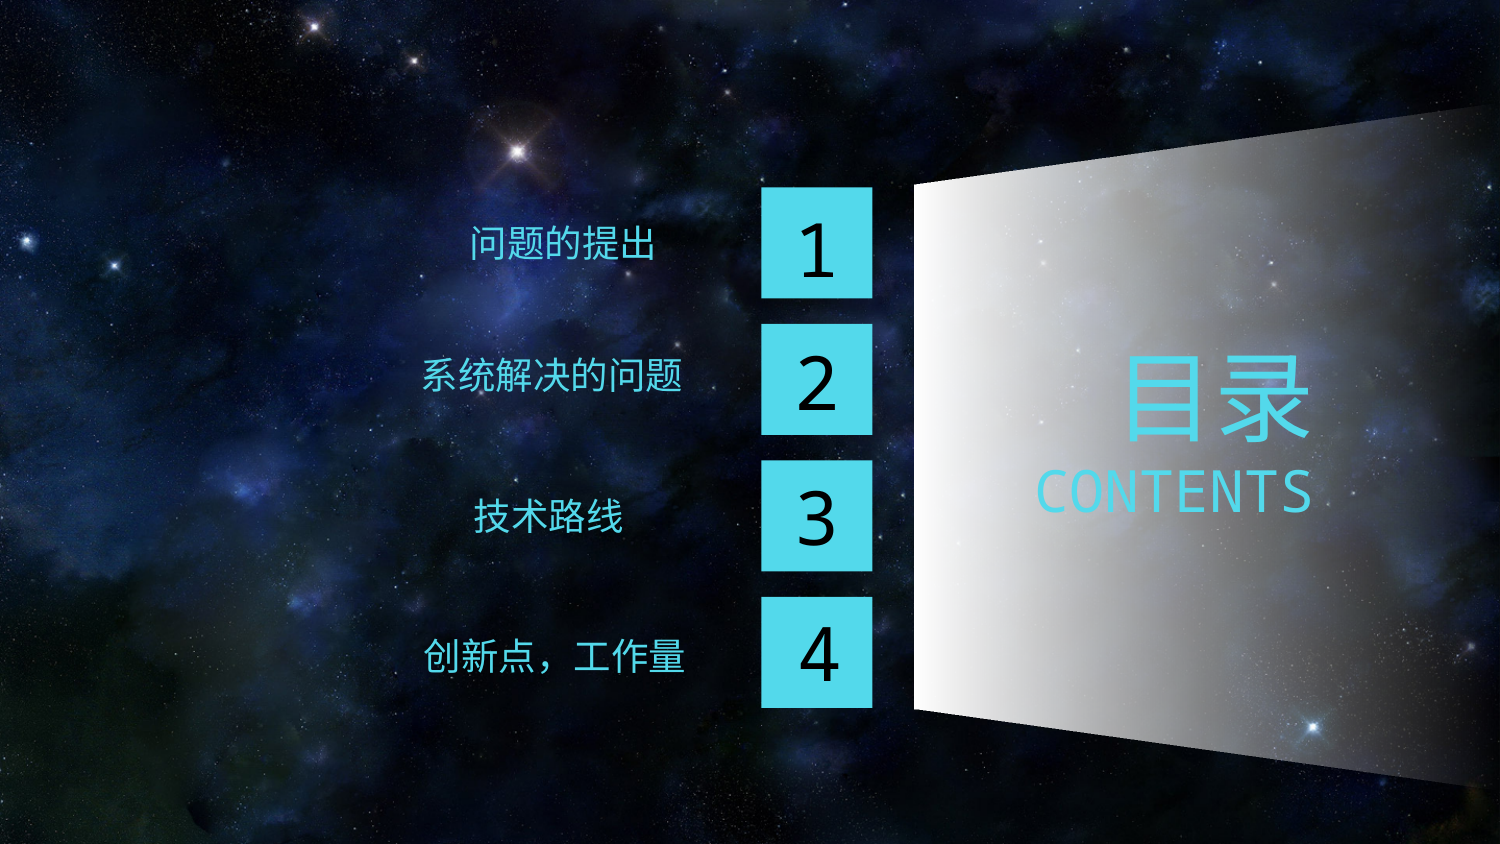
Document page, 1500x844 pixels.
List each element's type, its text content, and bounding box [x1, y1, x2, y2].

text_box [759, 322, 874, 437]
text_box 3 [779, 462, 855, 568]
text_box 创新点，工作量 [408, 625, 701, 686]
text_box 2 [779, 328, 855, 434]
text_box [759, 185, 874, 300]
text_box 1 [779, 195, 855, 301]
text_box [759, 458, 874, 574]
picture [0, 0, 1500, 844]
text_box 4 [782, 598, 857, 704]
text_box 技术路线 [458, 485, 639, 546]
text_box 系统解决的问题 [406, 344, 699, 405]
text_box 问题的提出 [454, 212, 672, 273]
text_box [912, 100, 1500, 793]
text_box 目录 CONTENTS [1019, 327, 1330, 532]
text_box [759, 595, 874, 710]
